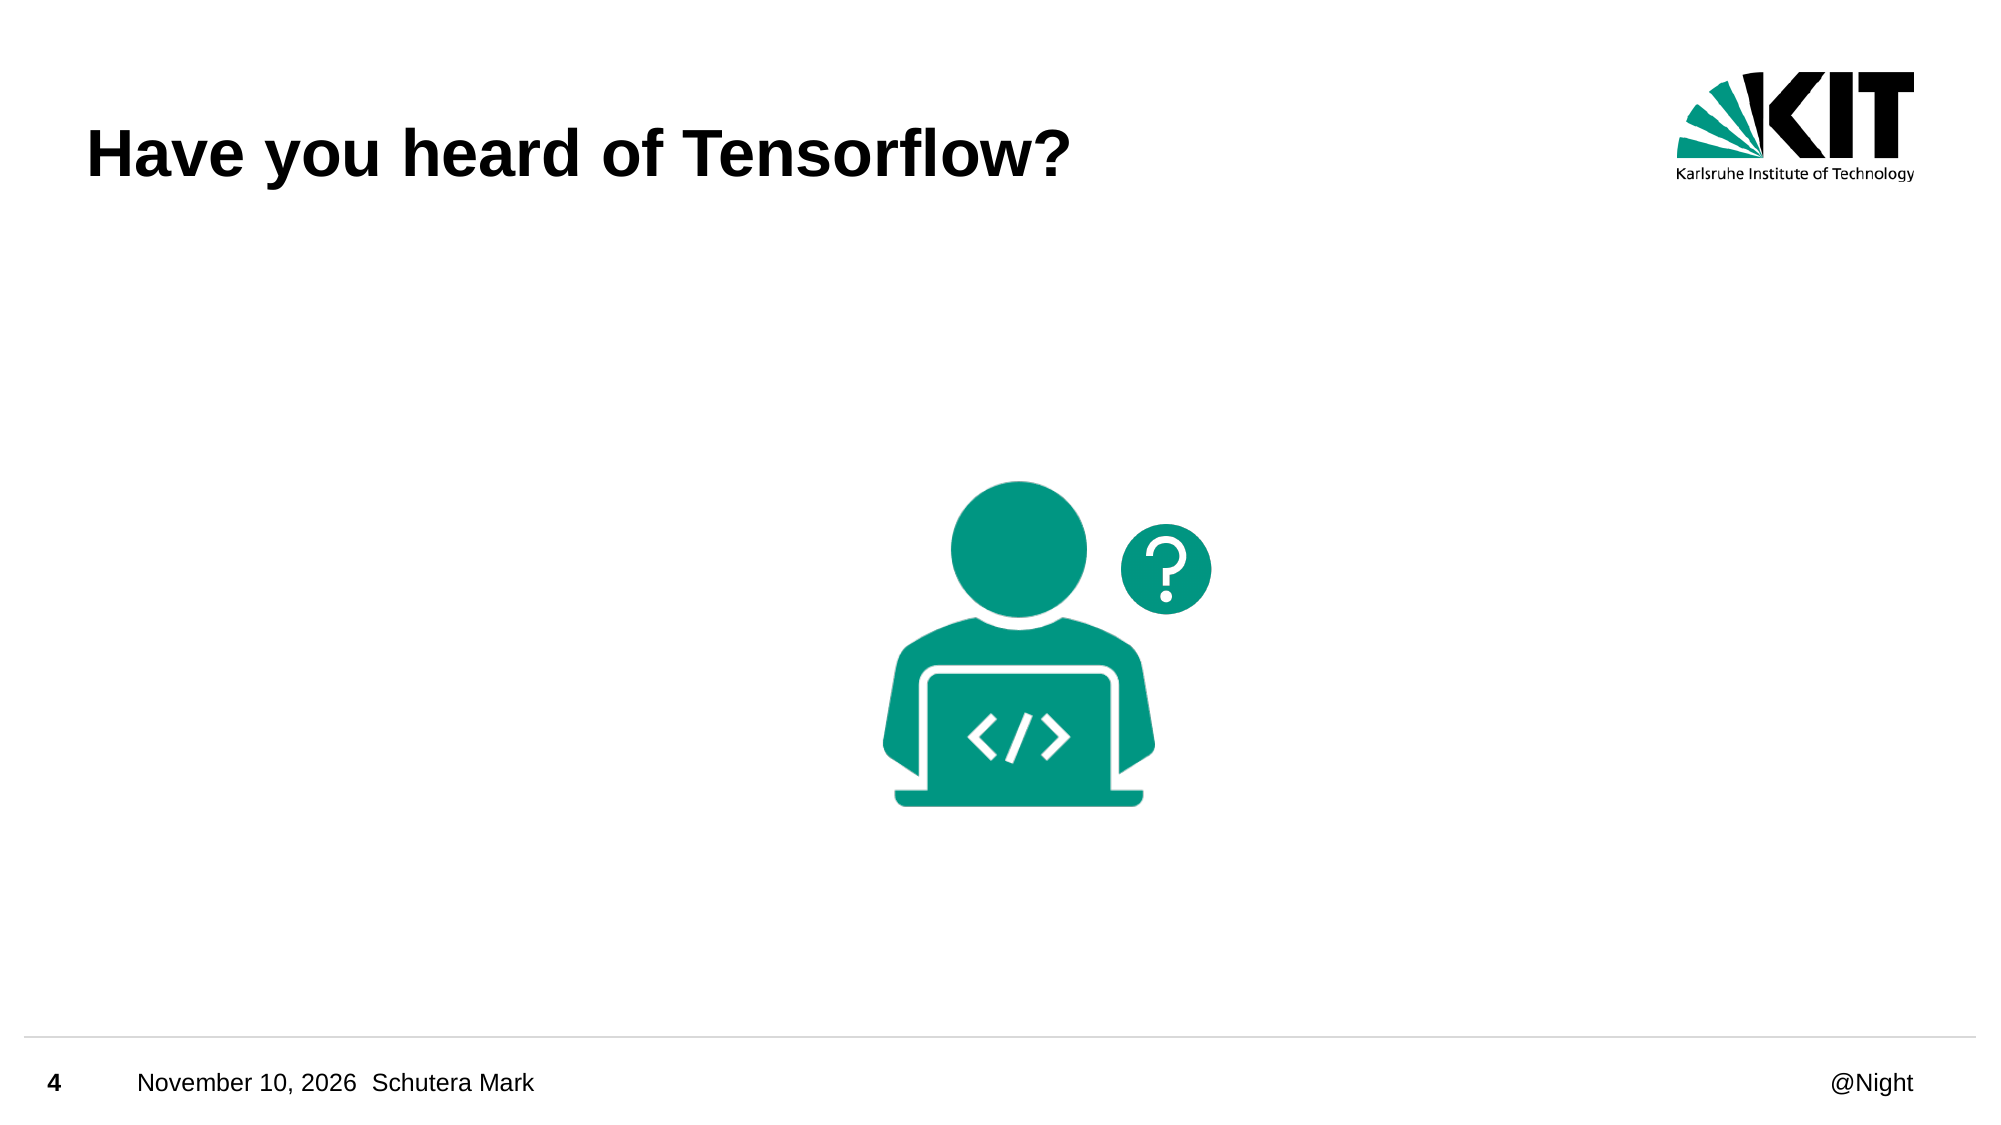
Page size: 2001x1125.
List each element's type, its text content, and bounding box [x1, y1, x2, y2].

picture [1677, 72, 1914, 182]
picture [1109, 512, 1223, 627]
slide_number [137, 1038, 362, 1125]
slide_number 4 [47, 1038, 119, 1125]
title Have you heard of Tensorflow? [86, 64, 1589, 191]
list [815, 422, 1223, 830]
